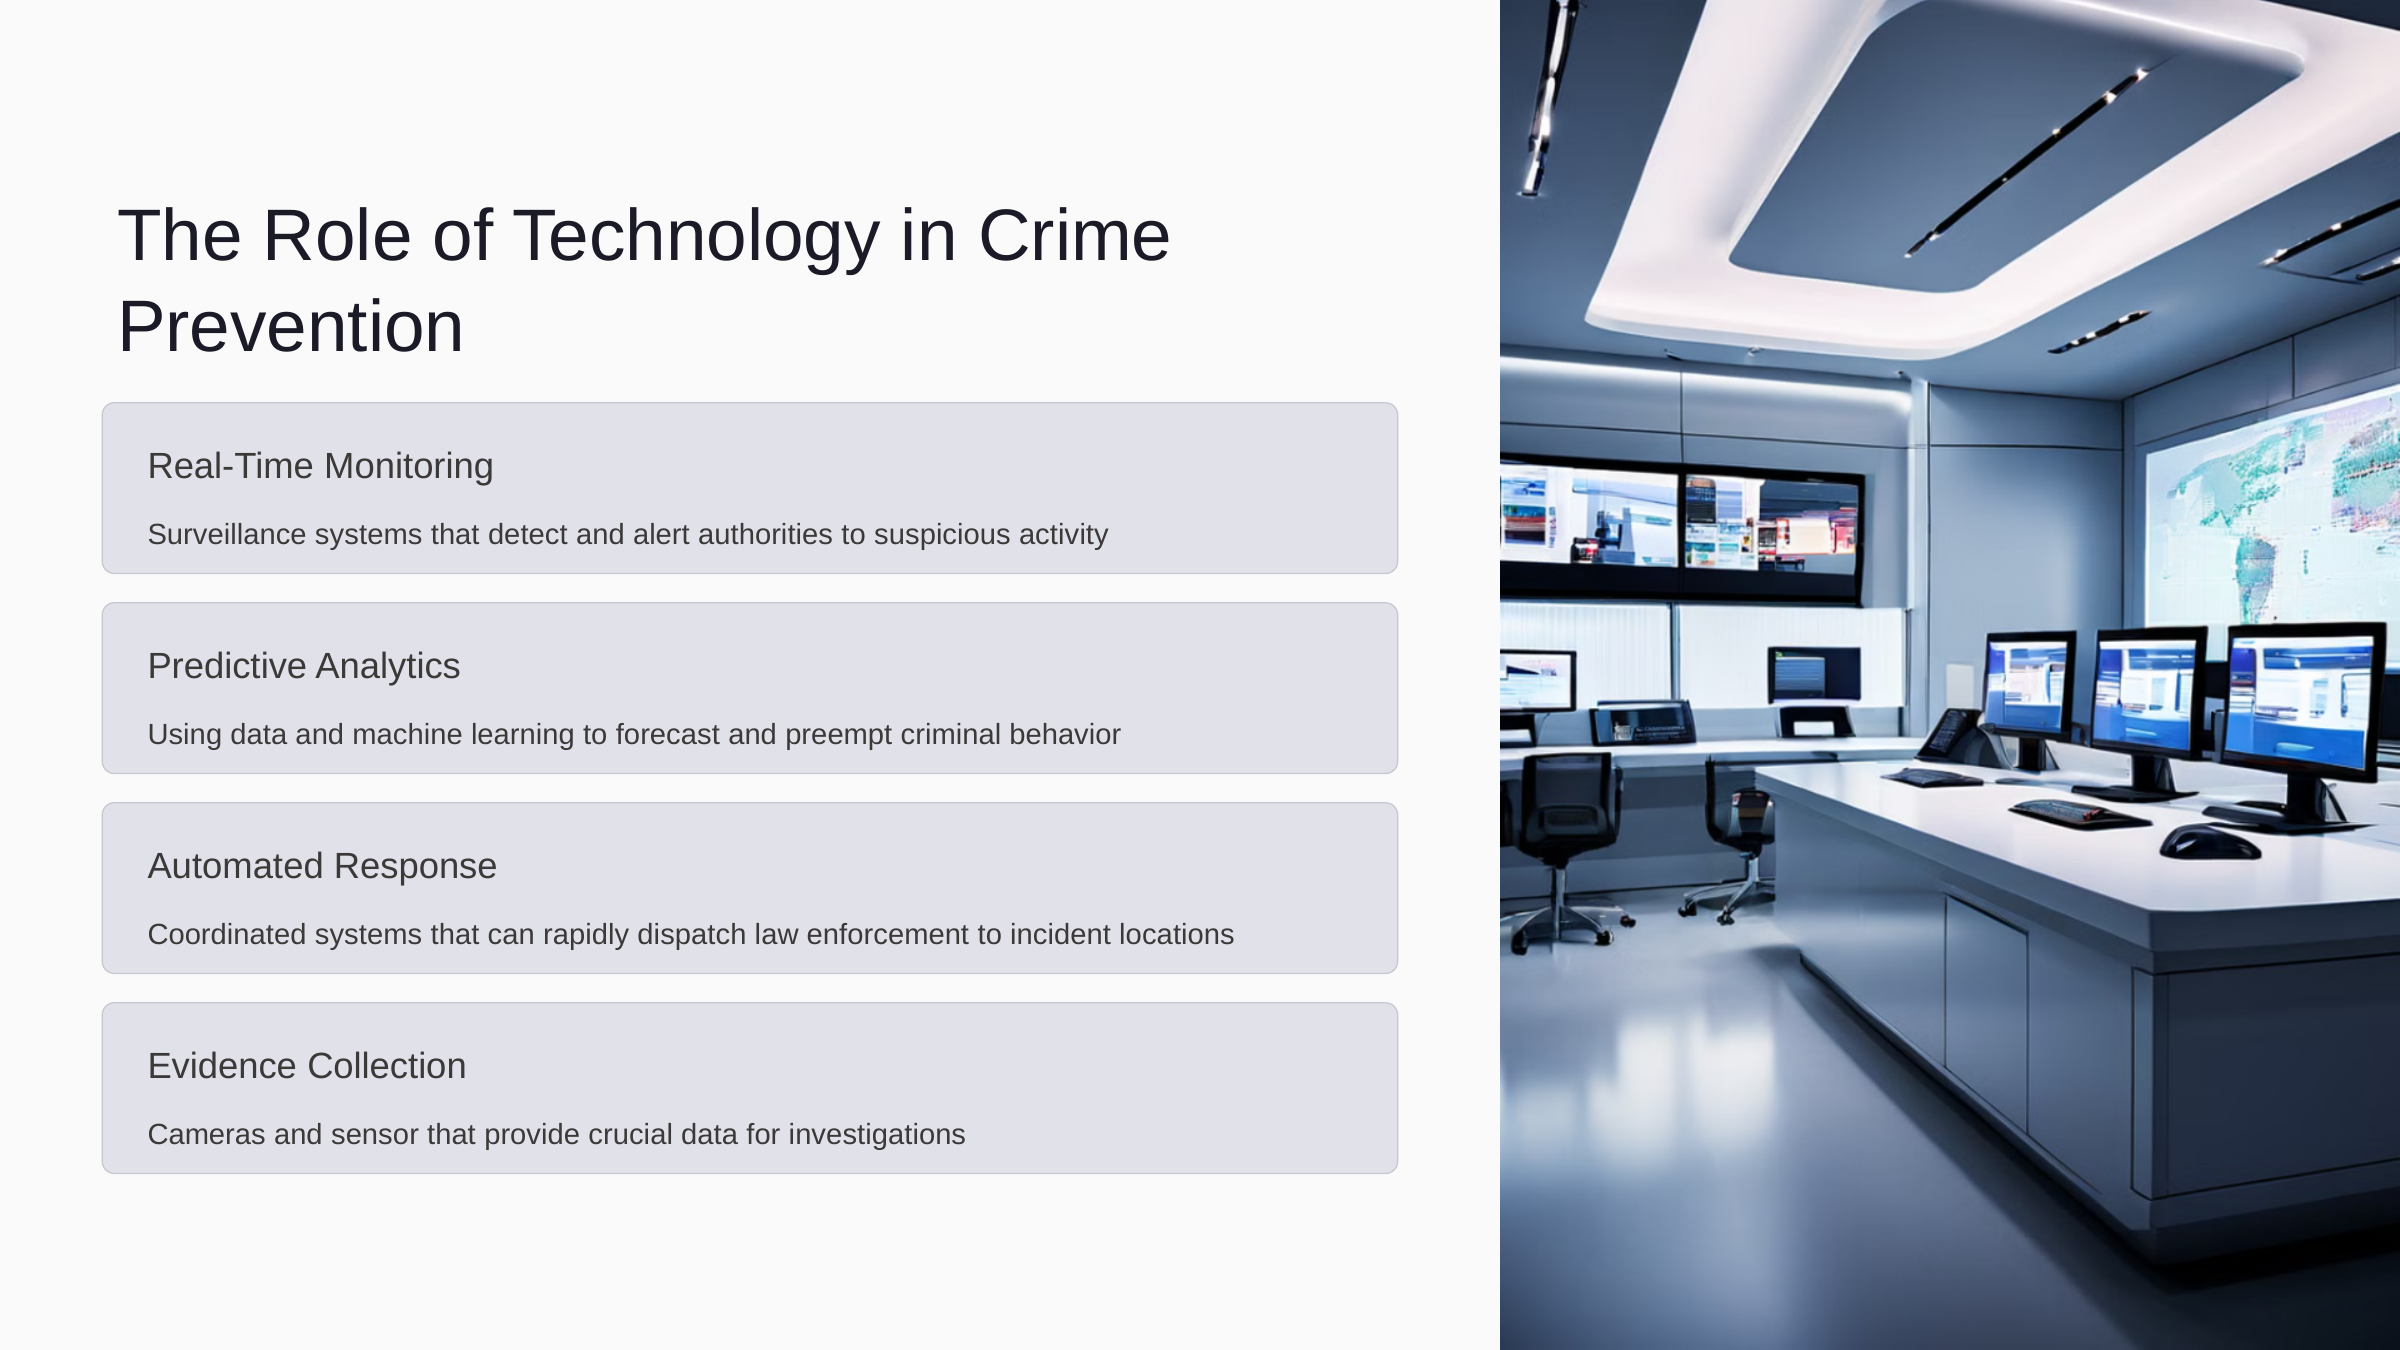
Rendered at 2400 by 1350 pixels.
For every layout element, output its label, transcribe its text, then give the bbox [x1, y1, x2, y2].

text_box Evidence Collection [132, 1033, 498, 1079]
picture [1499, 0, 2400, 1350]
text_box Cameras and sensor that provide crucial data for investigations [132, 1096, 1368, 1144]
text_box [102, 602, 1398, 774]
text_box Real-Time Monitoring [132, 433, 498, 479]
text_box Coordinated systems that can rapidly dispatch law enforcement to incident locations [132, 896, 1368, 944]
text_box Using data and machine learning to forecast and preempt criminal behavior [132, 696, 1368, 744]
text_box The Role of Technology in Crime Prevention [102, 176, 1398, 359]
text_box [102, 402, 1398, 574]
text_box [102, 1002, 1398, 1174]
text_box [102, 802, 1398, 974]
text_box Surveillance systems that detect and alert authorities to suspicious activity [132, 496, 1368, 544]
text_box Automated Response [132, 833, 498, 879]
text_box Predictive Analytics [132, 633, 498, 679]
text_box [0, 0, 1499, 1350]
